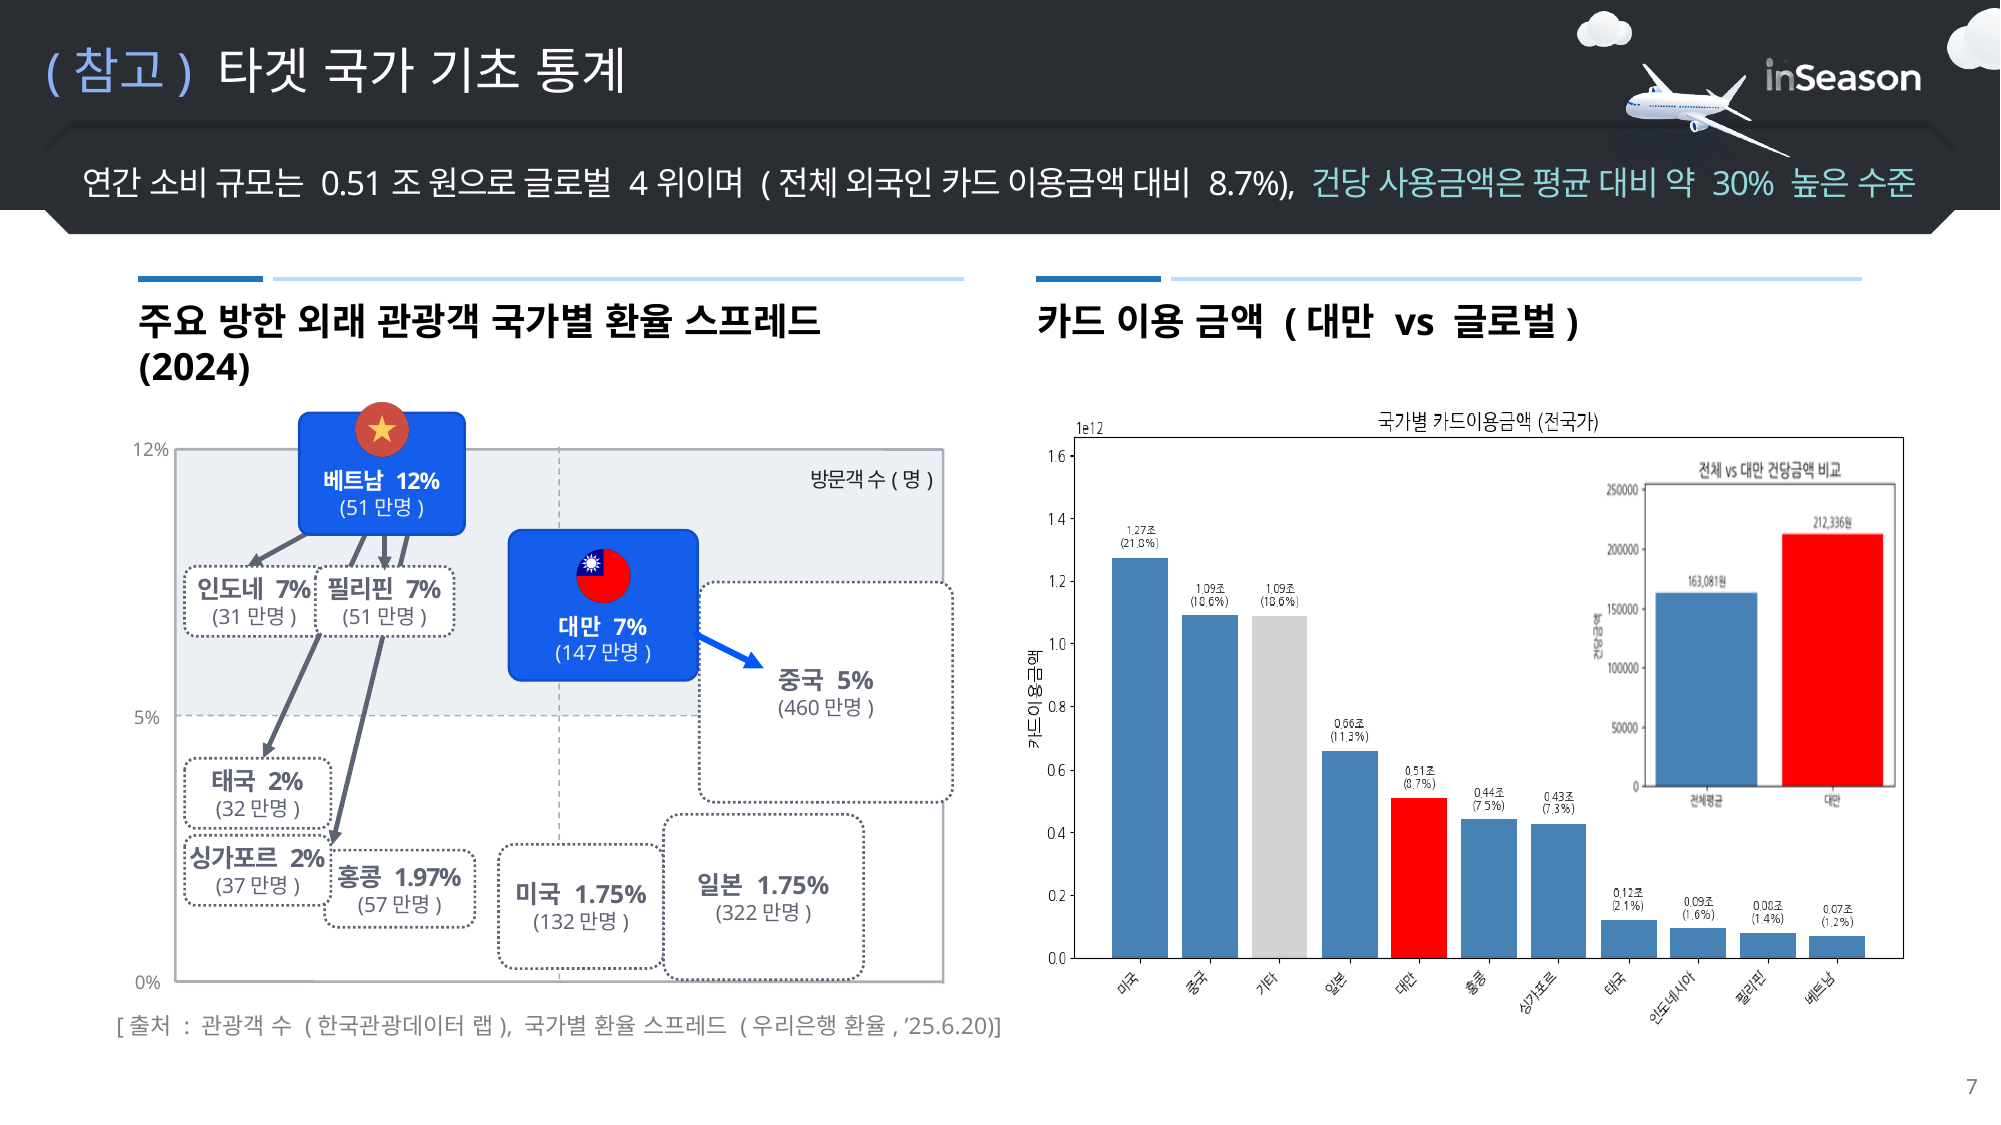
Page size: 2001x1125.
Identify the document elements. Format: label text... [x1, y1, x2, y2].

text_box (참고) 타겟 국가 기초 통계 [46, 39, 628, 107]
text_box 카드 이용 금액 (대만 vs 글로벌) [1037, 297, 1840, 339]
text_box 연간 소비 규모는 0.51조 원으로 글로벌 4위이며 (전체 외국인 카드 이용금액 대비 8.7%), 건당 사용금액은 평균 대비 약 30% 높은 수준 [82, 153, 1918, 210]
picture [1947, 8, 2001, 70]
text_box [133, 402, 953, 1040]
text_box 주요 방한 외래 관광객 국가별 환율 스프레드 (2024) [138, 297, 942, 339]
picture [1604, 48, 1922, 153]
picture [1577, 11, 1632, 47]
picture [1018, 402, 1911, 1039]
